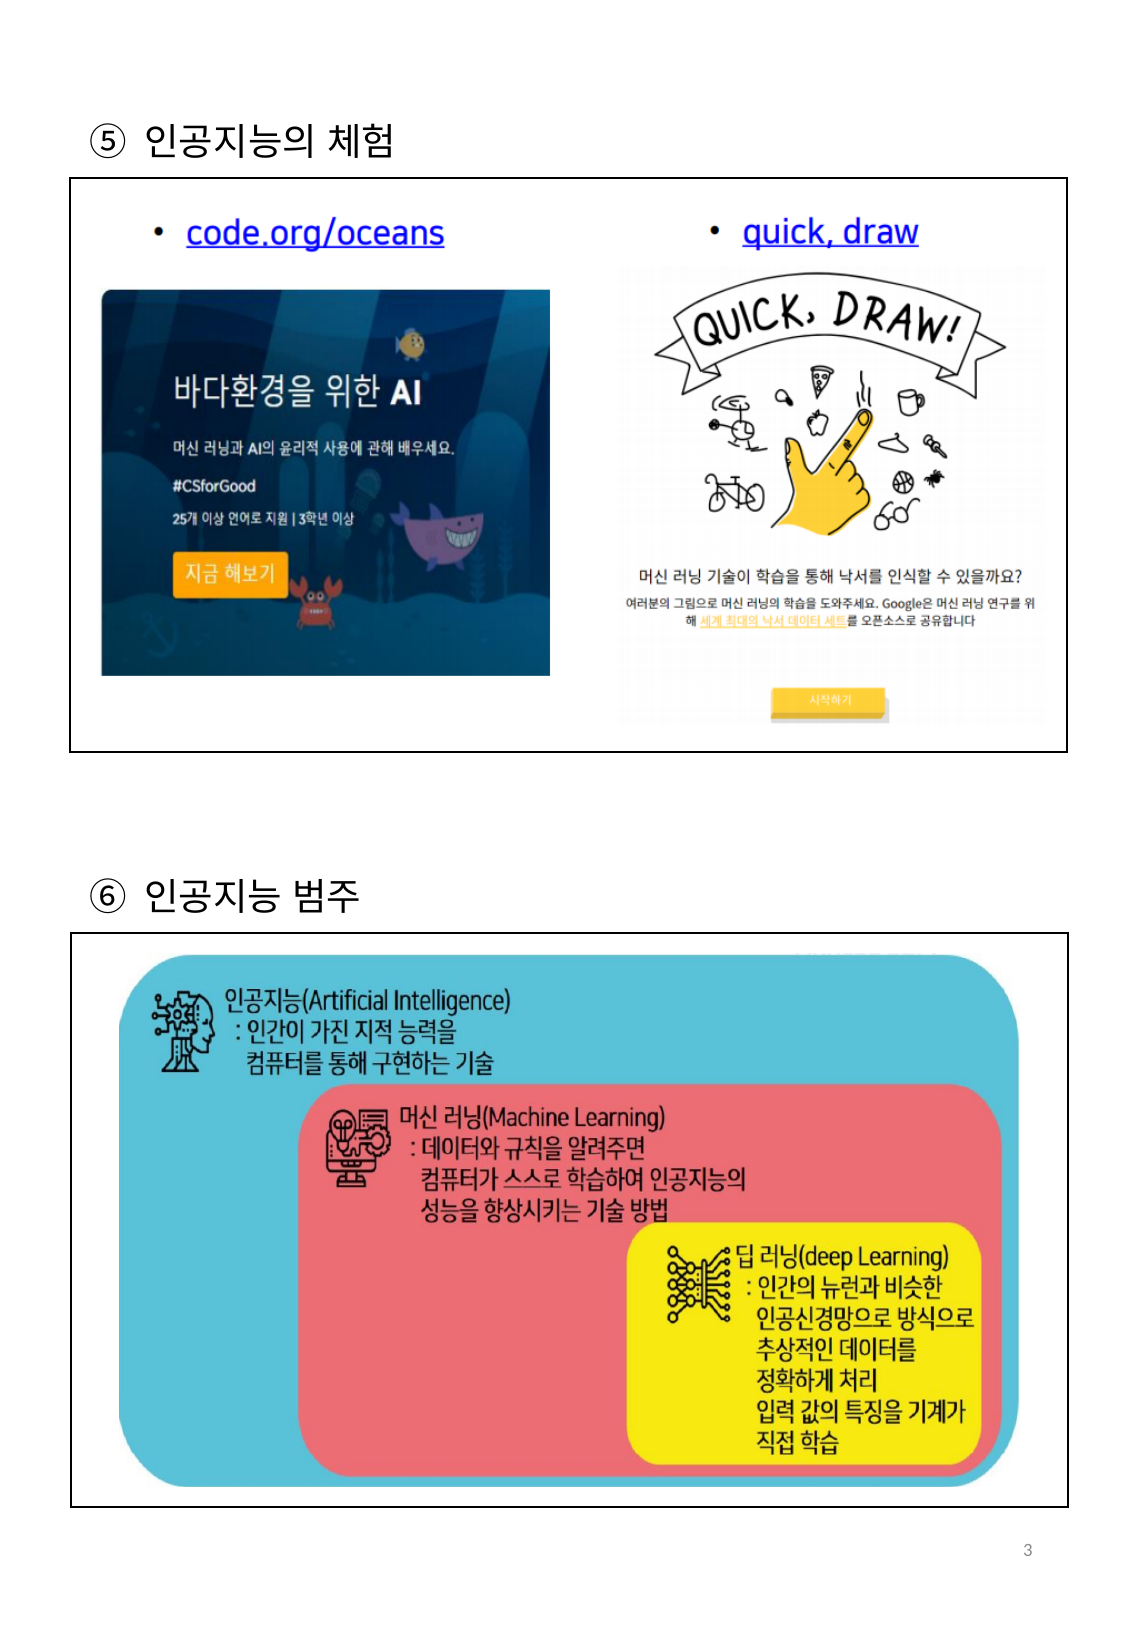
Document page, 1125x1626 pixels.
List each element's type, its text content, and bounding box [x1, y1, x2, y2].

picture [119, 953, 1020, 1487]
picture [91, 210, 1048, 728]
text_box ⑥ 인공지능 범주 [74, 865, 377, 926]
text_box [69, 177, 1068, 753]
text_box ⑤ 인공지능의 체험 [74, 110, 412, 170]
text_box [70, 932, 1069, 1508]
slide_number 3 [794, 1506, 1048, 1593]
